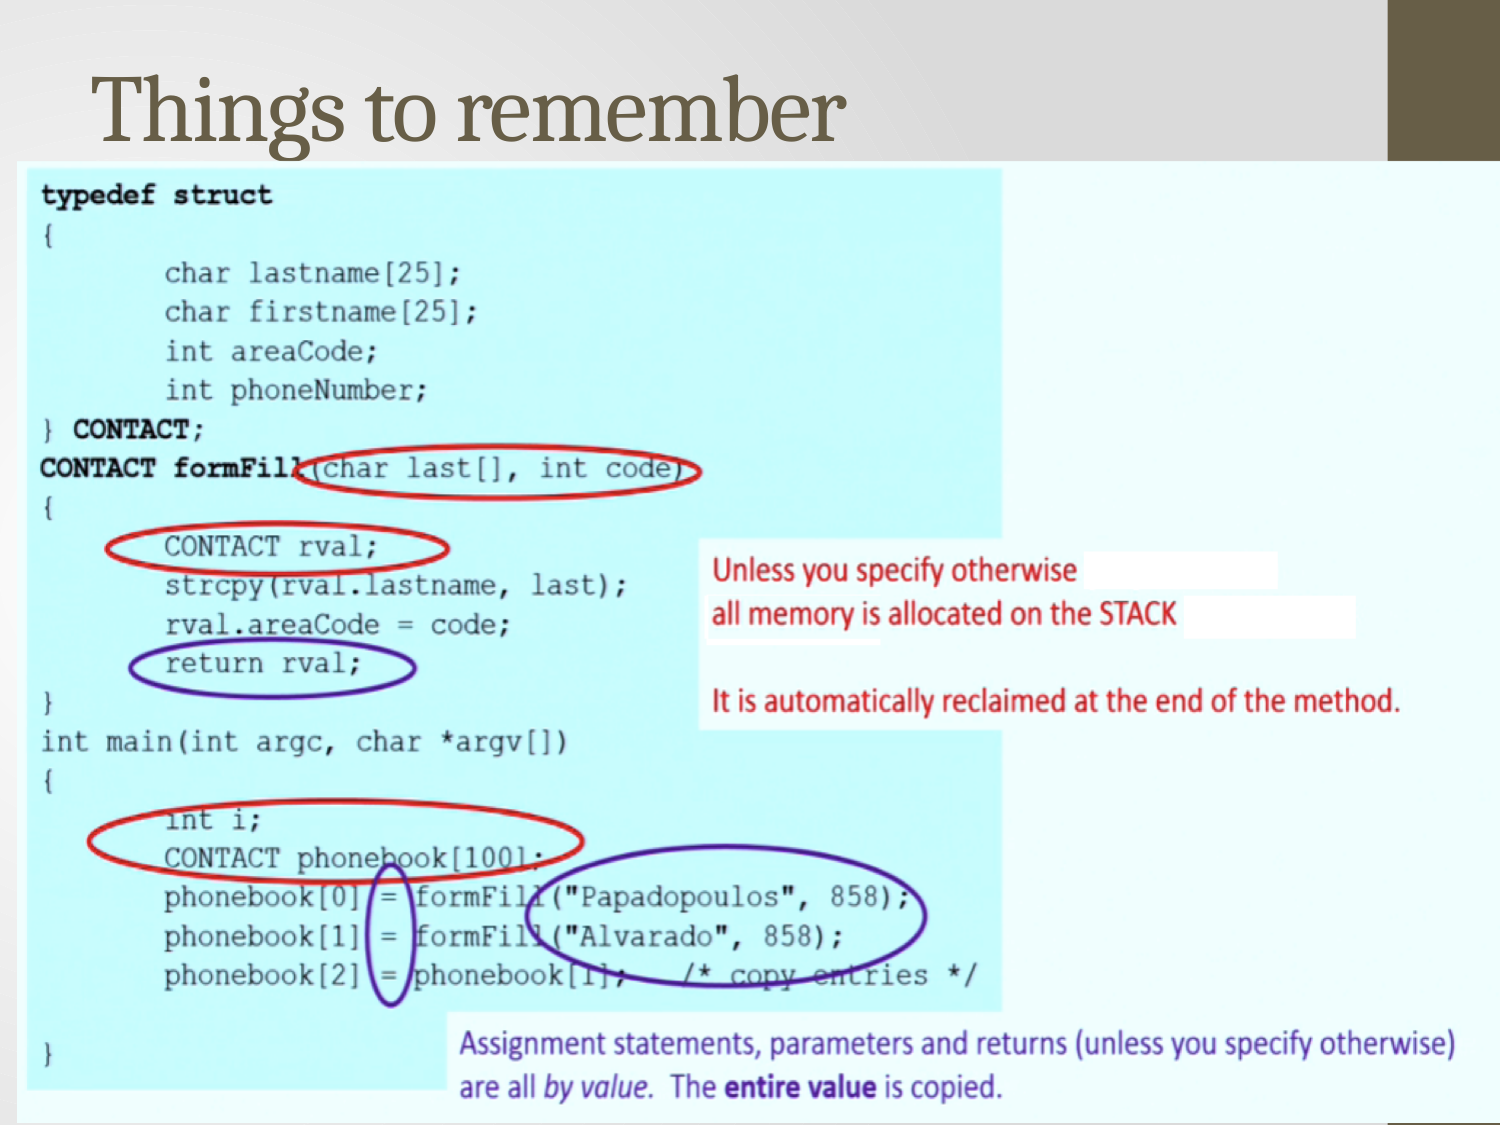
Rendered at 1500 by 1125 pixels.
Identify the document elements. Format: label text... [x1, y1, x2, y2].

title Things to remember [75, 45, 1325, 153]
picture [17, 160, 1500, 1123]
